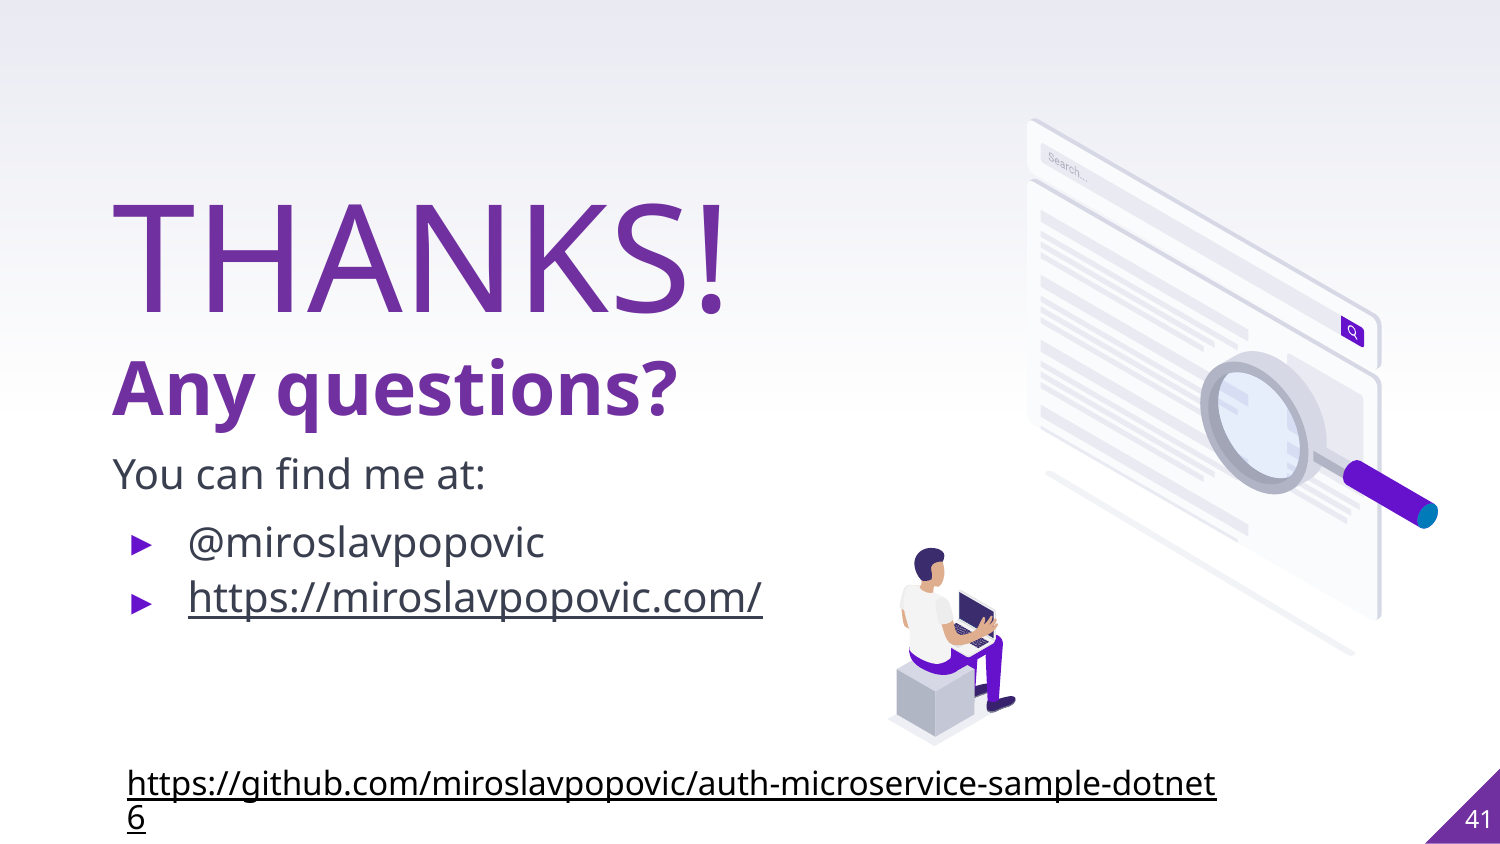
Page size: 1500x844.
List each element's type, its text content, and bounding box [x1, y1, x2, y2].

title THANKS! [112, 197, 826, 331]
subtitle Any questions? You can find me at: @miroslavpopovic https://miroslavpopovic.com/ [112, 331, 826, 647]
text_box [887, 117, 1439, 747]
slide_number 41 [1418, 760, 1494, 838]
text_box https://github.com/miroslavpopovic/auth-microservice-sample-dotnet6 [111, 755, 1249, 844]
